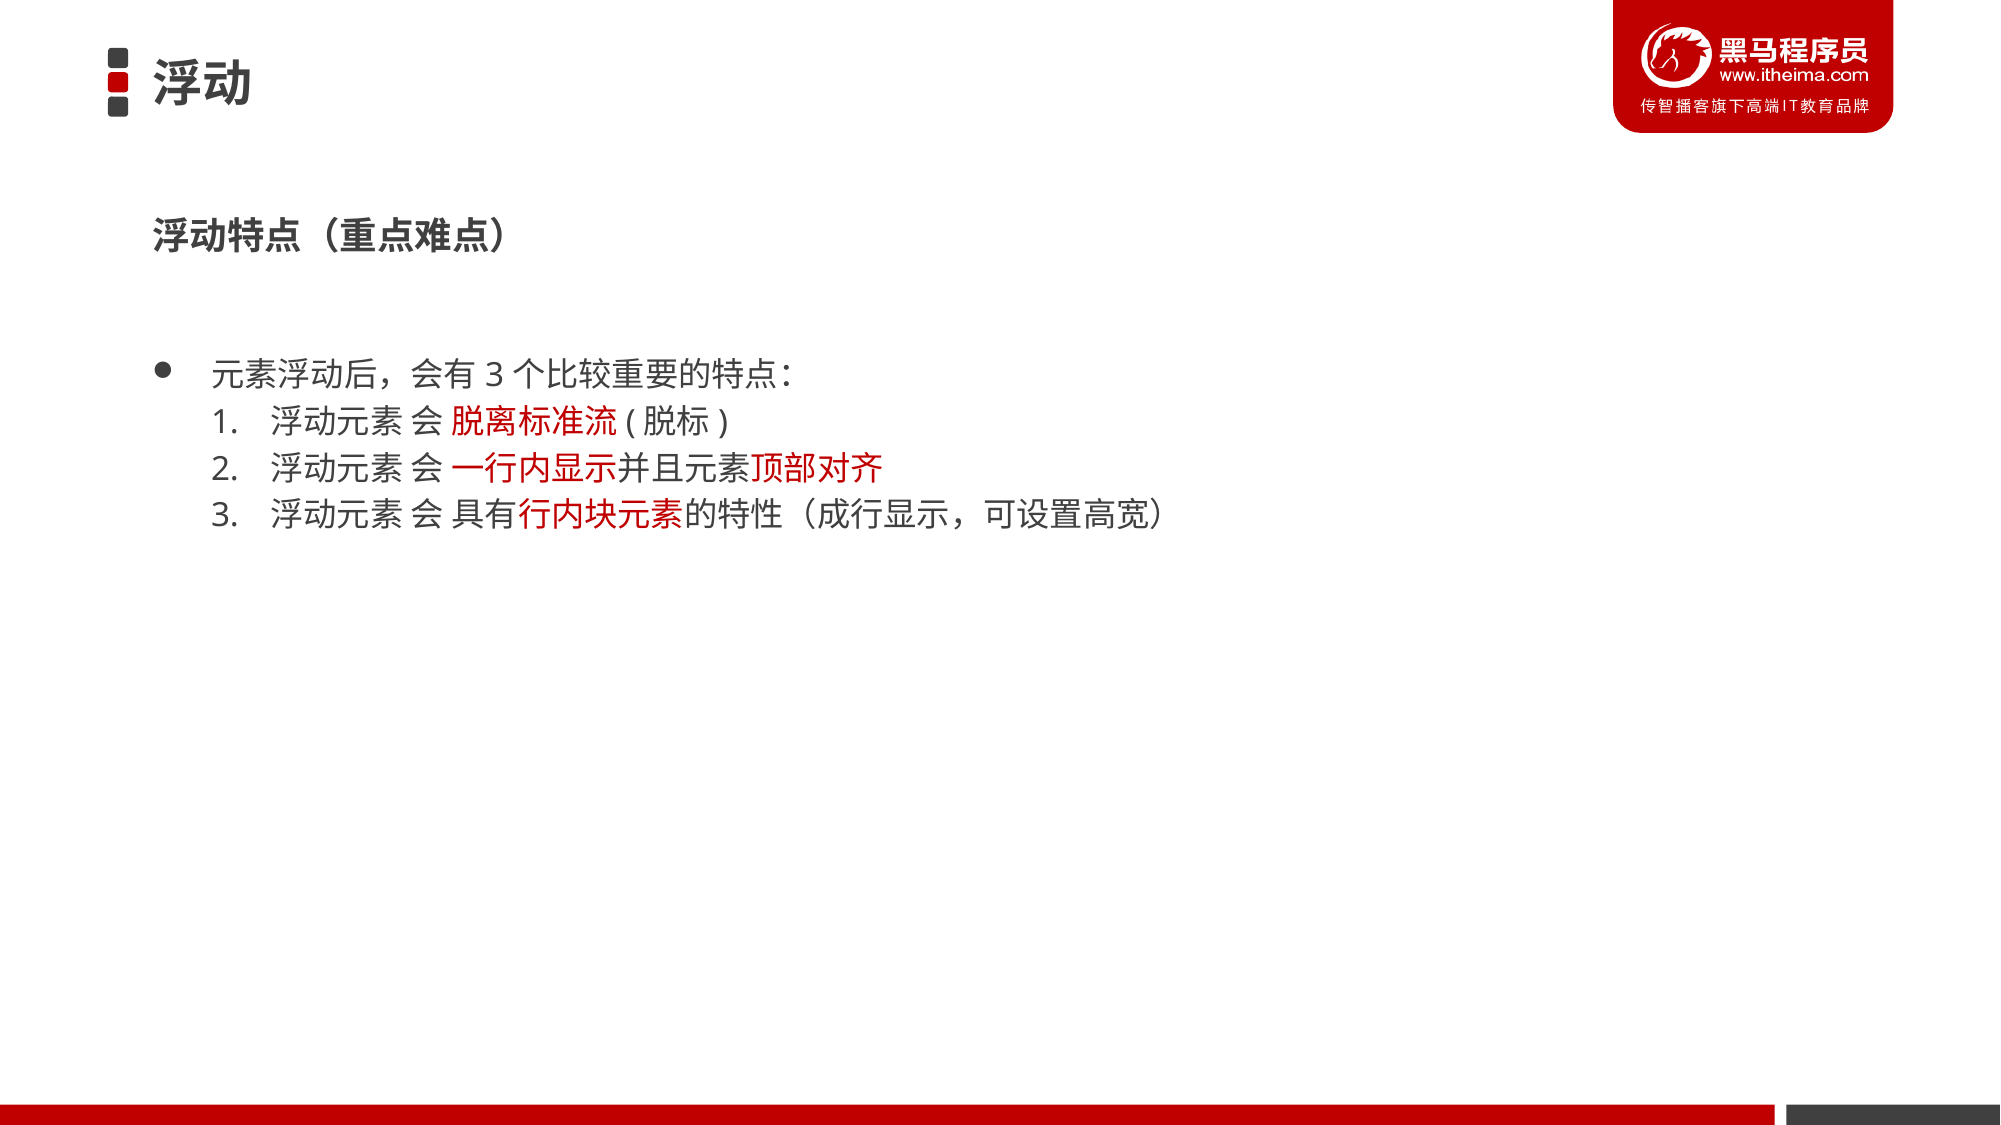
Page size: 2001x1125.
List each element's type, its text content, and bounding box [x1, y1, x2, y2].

list 浮动特点（重点难点） [137, 192, 1753, 277]
picture [1616, 11, 1894, 125]
title 浮动 [137, 38, 1577, 124]
list 元素浮动后，会有3个比较重要的特点： 浮动元素 会 脱离标准流(脱标) 浮动元素 会 一行内显示并且元素顶部对齐 浮动元素 会 具有行内块元素的特性（成行显示，可设置高宽） [137, 326, 1666, 1055]
